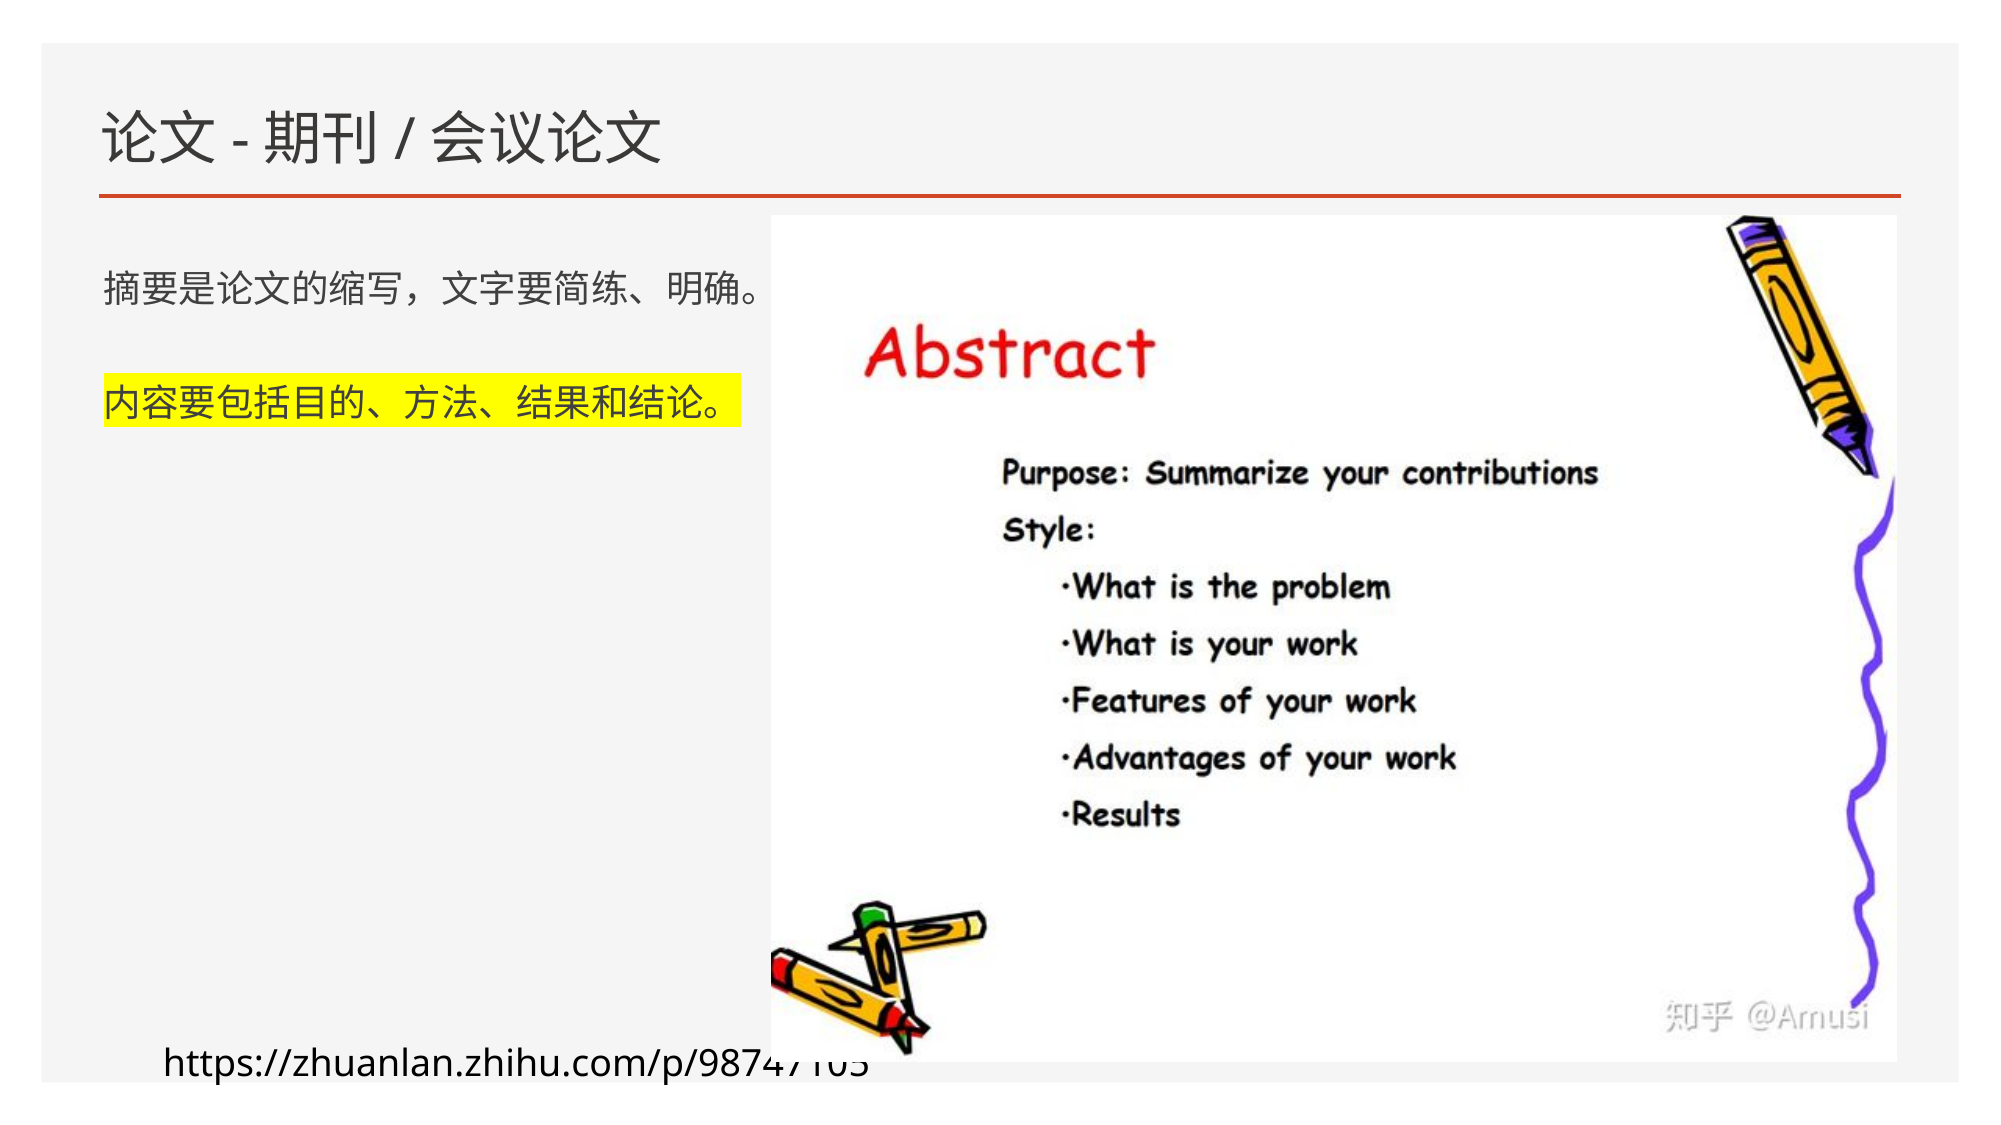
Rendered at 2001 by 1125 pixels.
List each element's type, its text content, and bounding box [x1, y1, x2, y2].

list 摘要是论文的缩写，文字要简练、明确。 内容要包括目的、方法、结果和结论。 [88, 235, 771, 888]
text_box https://zhuanlan.zhihu.com/p/98747105 [148, 1031, 1149, 1092]
title 论文-期刊/会议论文 [85, 73, 1214, 179]
picture [771, 215, 1897, 1062]
